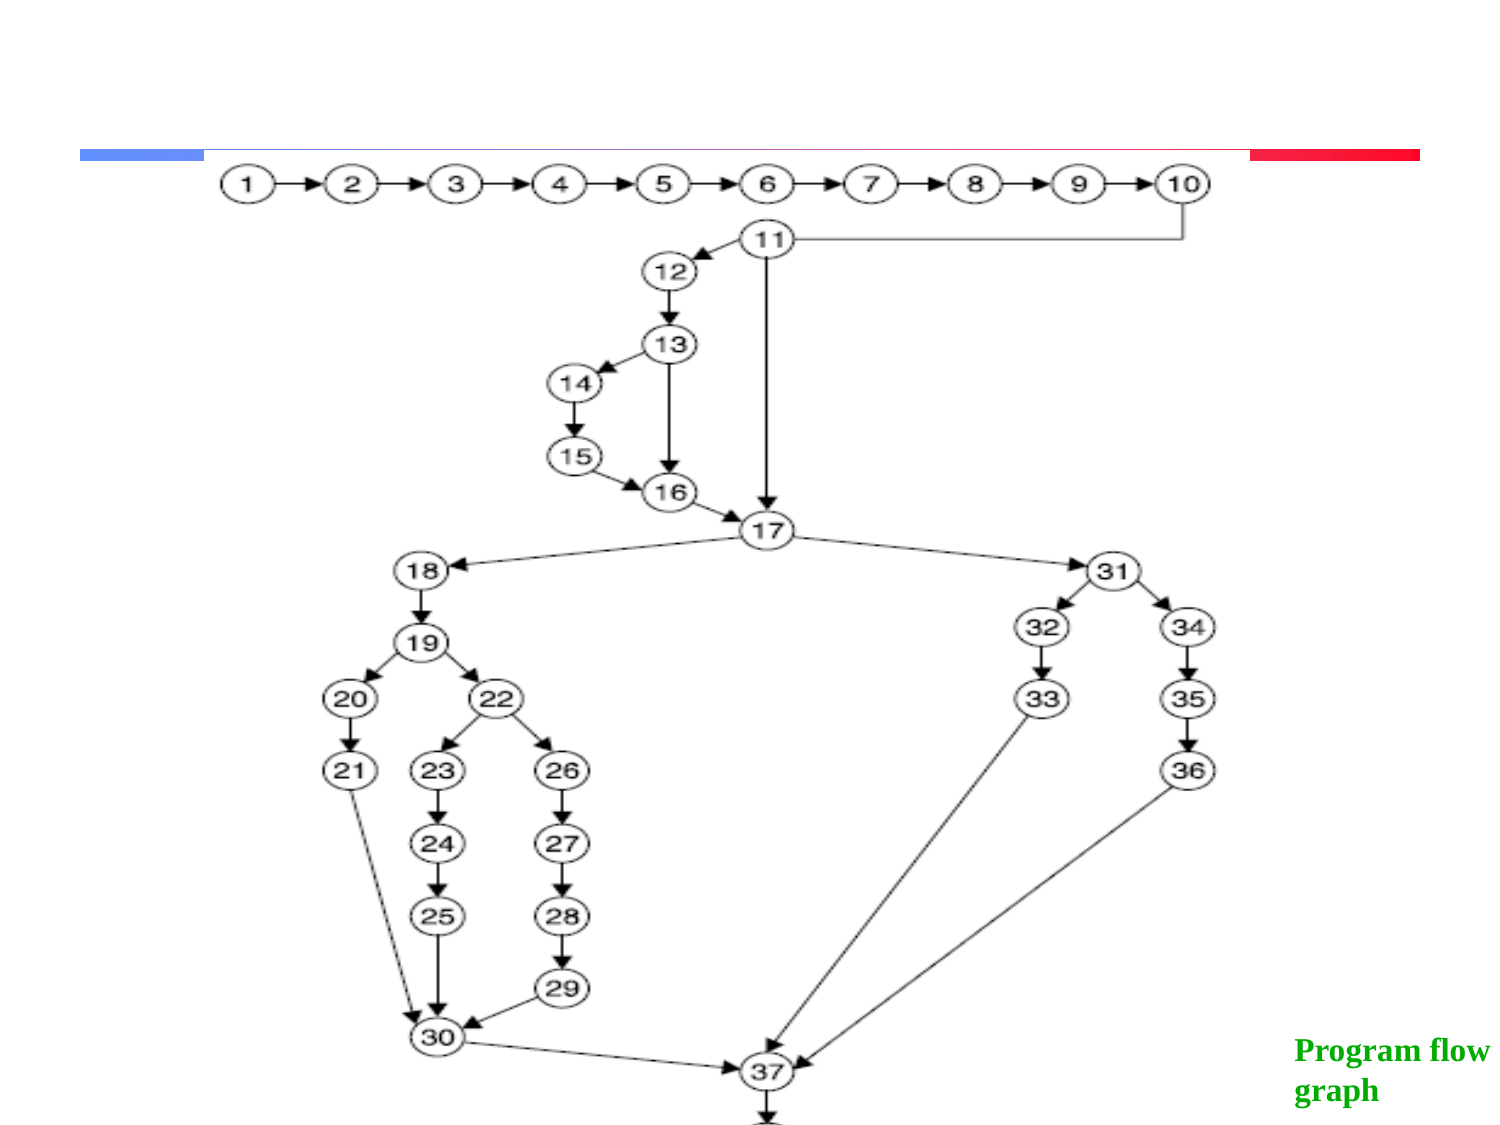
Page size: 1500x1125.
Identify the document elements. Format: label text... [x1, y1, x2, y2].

picture [80, 149, 1420, 1125]
text_box Program flow graph [1292, 1026, 1500, 1108]
